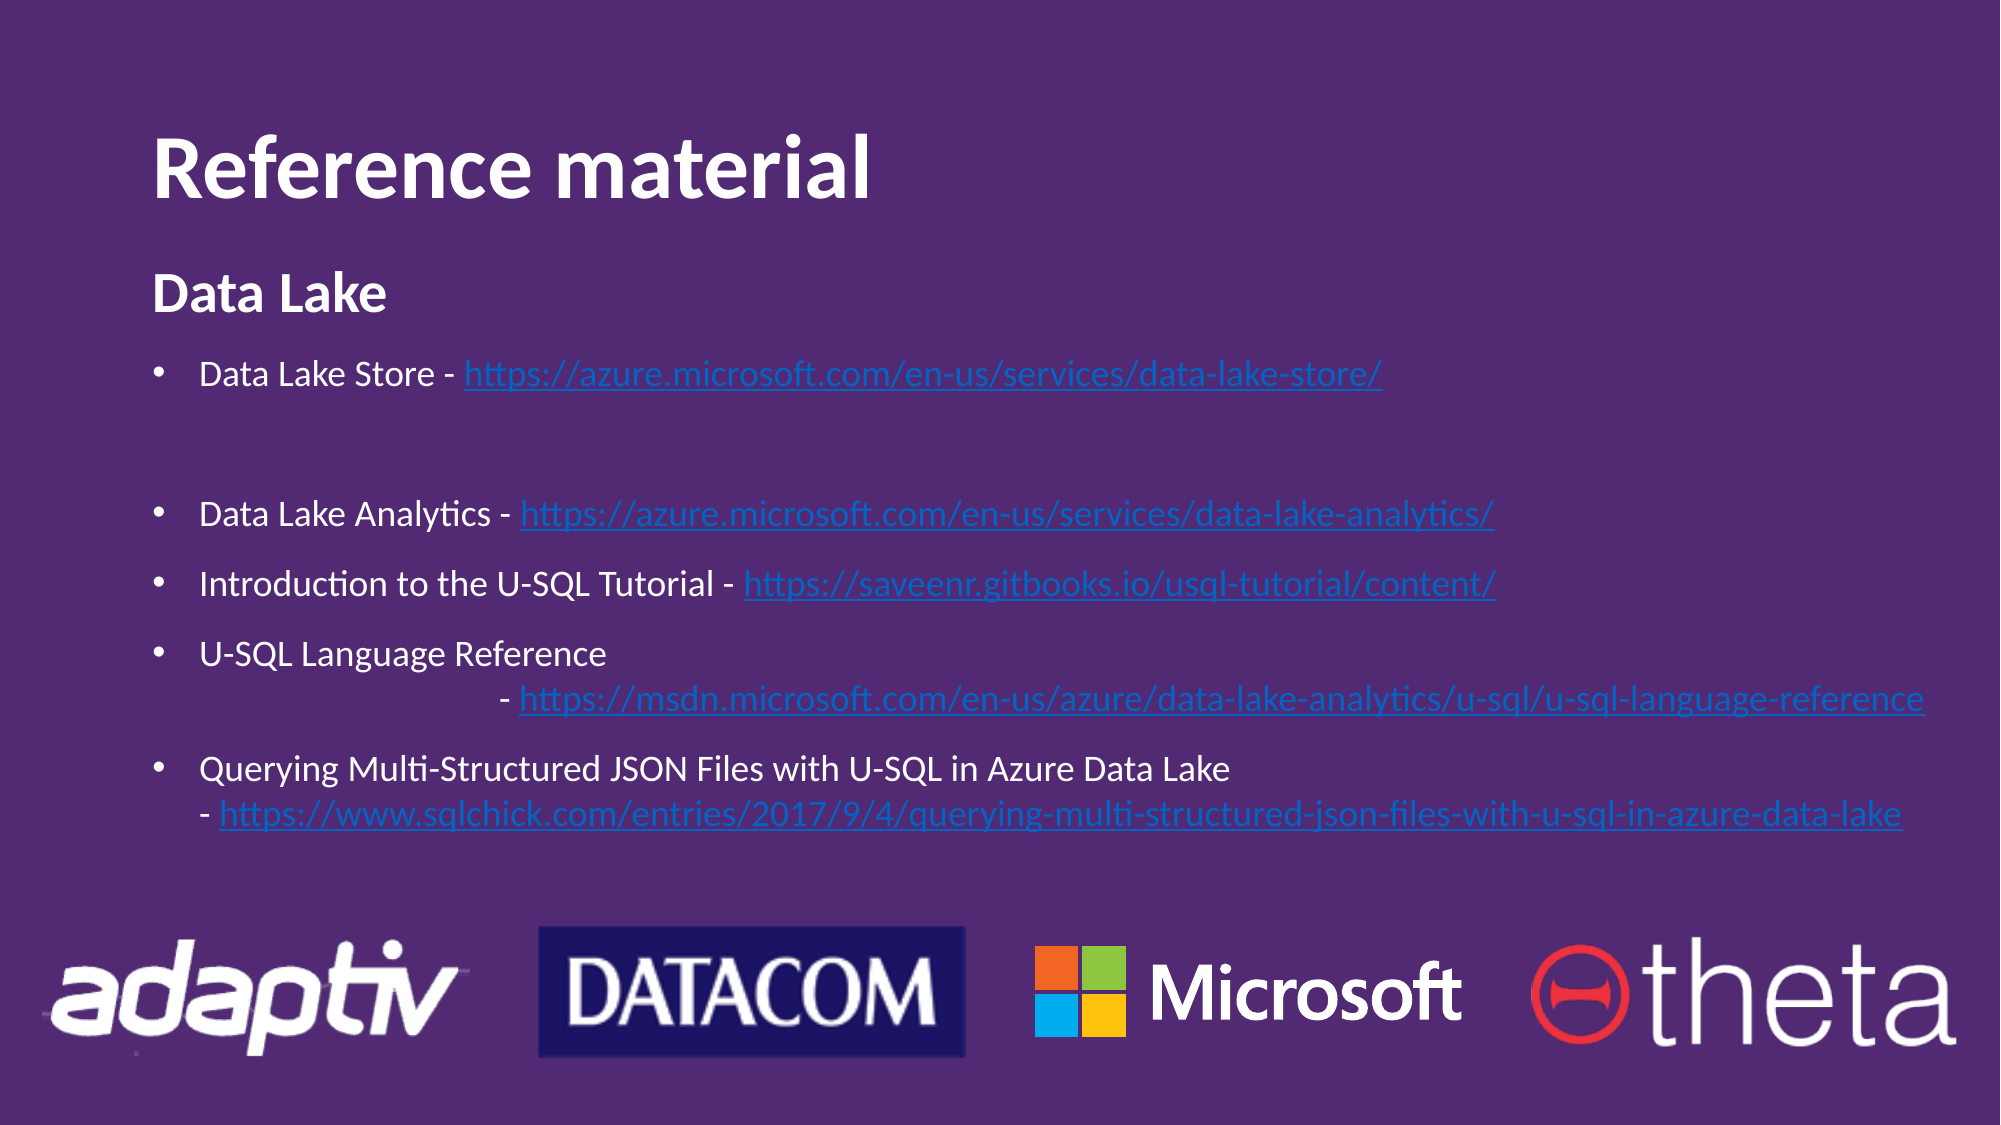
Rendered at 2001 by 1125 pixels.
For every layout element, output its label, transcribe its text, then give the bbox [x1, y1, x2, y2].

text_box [42, 914, 1958, 1070]
title Reference material [137, 59, 1863, 246]
text_box Data Lake Data Lake Store - https://azure.microsoft.com/en-us/services/data-lake-store/ Data Lake Analytics - https://azure.microsoft.com/en-us/services/data-lake-analytics/ Introduction to the U-SQL Tutorial - https://saveenr.gitbooks.io/usql-tutorial/content/ U-SQL Language Reference - https://msdn.microsoft.com/en-us/azure/data-lake-analytics/u-sql/u-sql-language-reference Querying Multi-Structured JSON Files with U-SQL in Azure Data Lake - https://www.sqlchick.com/entries/2017/9/4/querying-multi-structured-json-files-with-u-sql-in-azure-data-lake [137, 246, 1958, 842]
